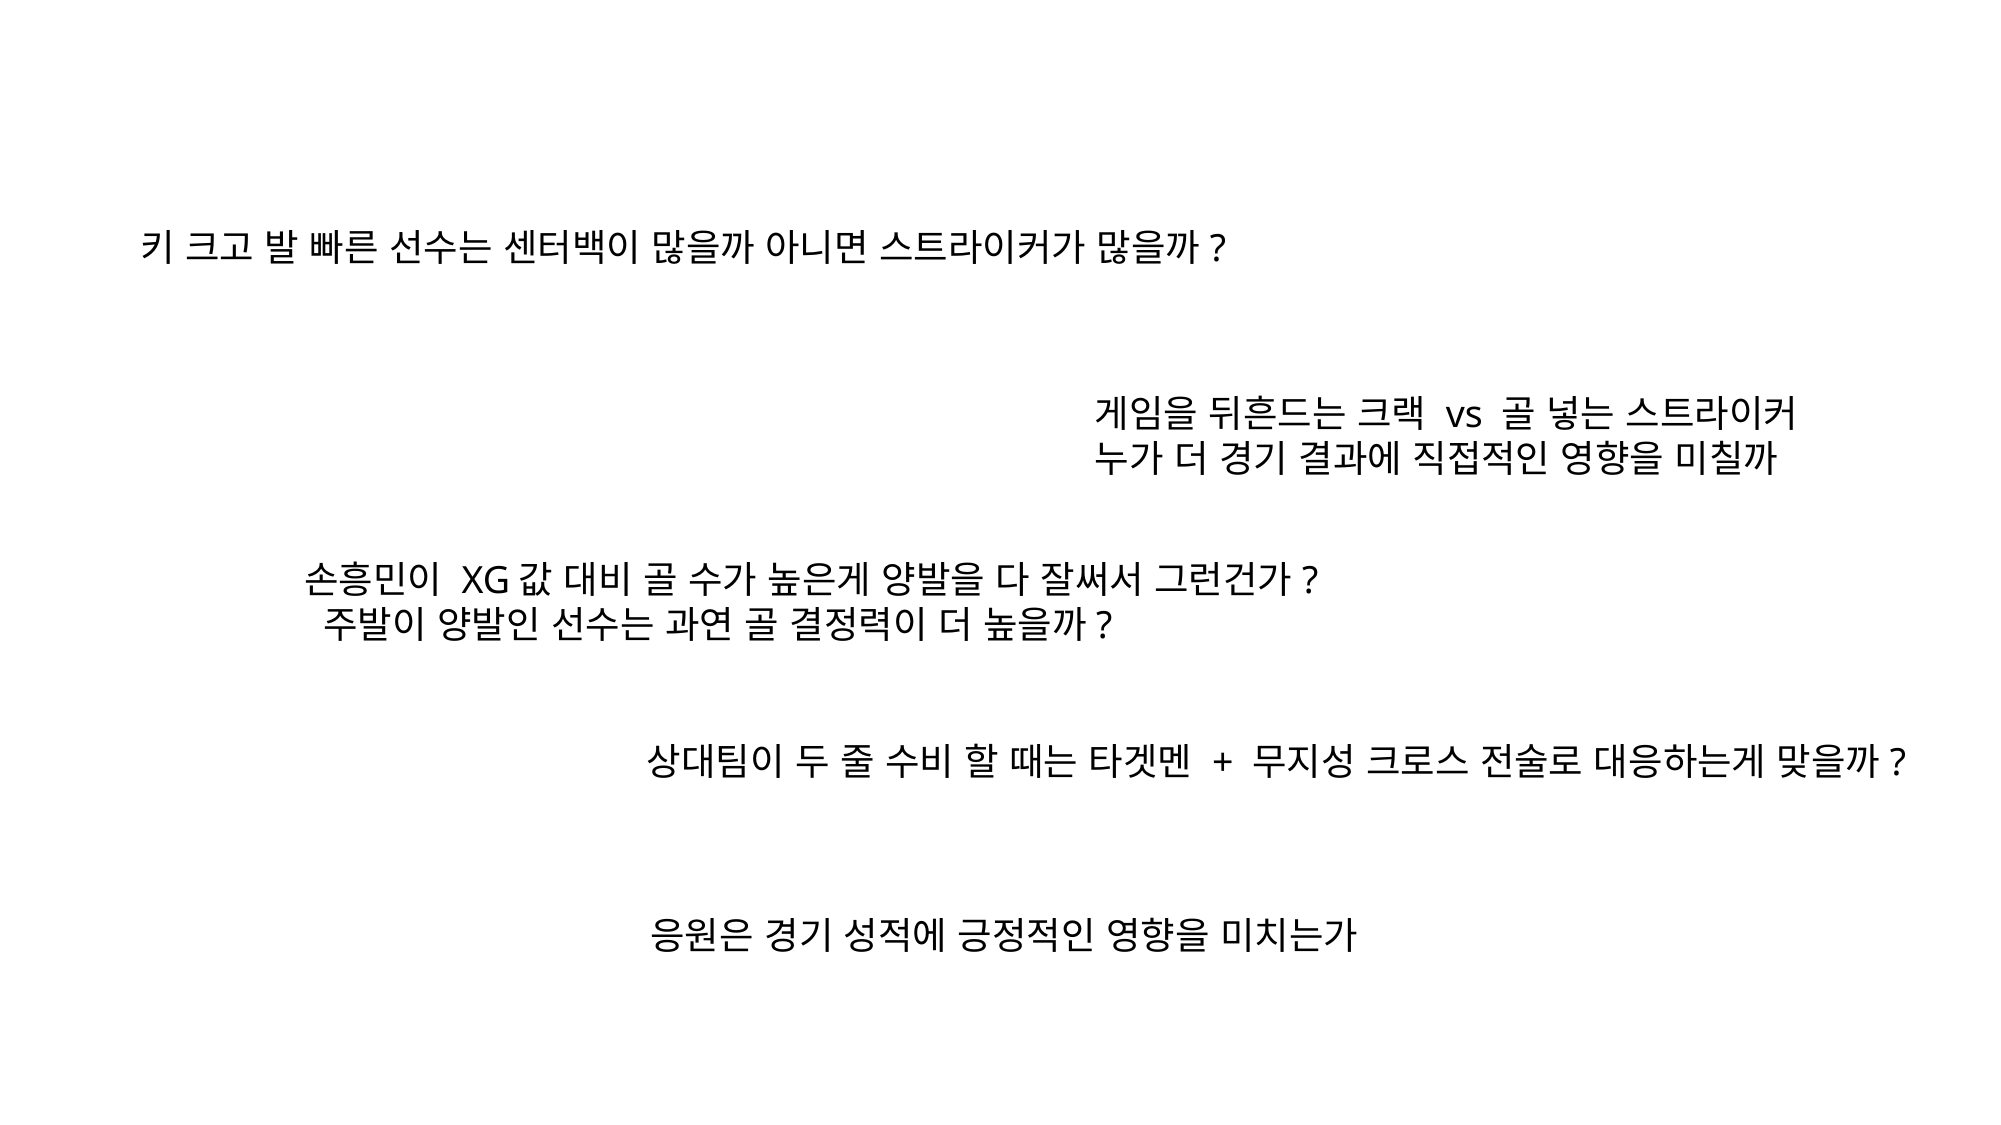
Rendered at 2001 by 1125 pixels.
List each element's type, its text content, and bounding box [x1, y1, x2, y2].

text_box 키 크고 발 빠른 선수는 센터백이 많을까 아니면 스트라이커가 많을까? [125, 216, 1242, 321]
text_box 손흥민이 XG값 대비 골 수가 높은게 양발을 다 잘써서 그런건가? 주발이 양발인 선수는 과연 골 결정력이 더 높을까? [289, 548, 1334, 654]
text_box 응원은 경기 성적에 긍정적인 영향을 미치는가 [635, 904, 1374, 965]
text_box 상대팀이 두 줄 수비 할 때는 타겟멘 + 무지성 크로스 전술로 대응하는게 맞을까? [631, 730, 1922, 791]
text_box 게임을 뒤흔드는 크랙 vs 골 넣는 스트라이커 누가 더 경기 결과에 직접적인 영향을 미칠까 [1080, 382, 1824, 487]
